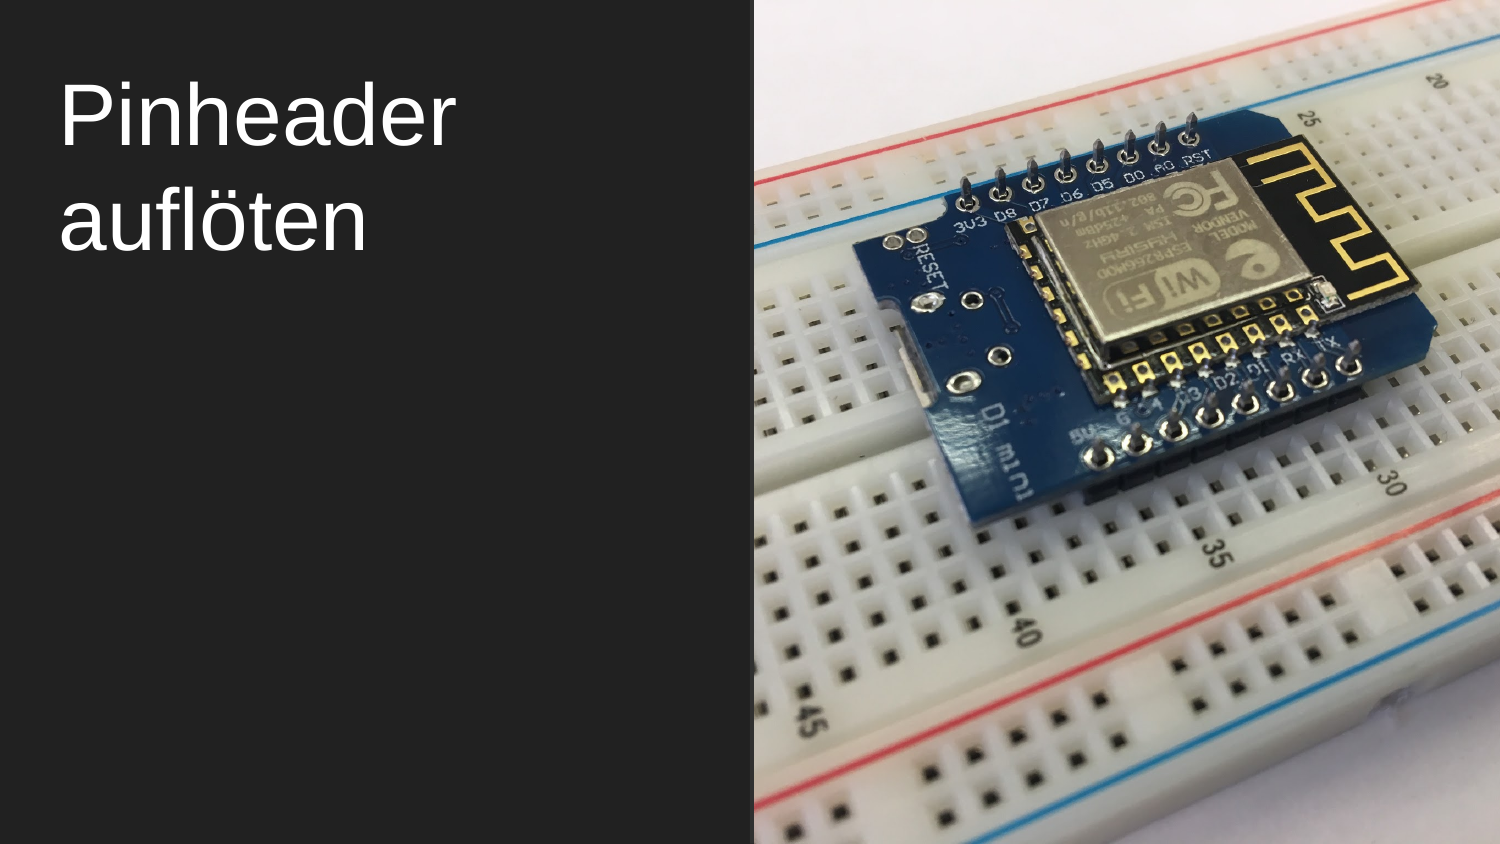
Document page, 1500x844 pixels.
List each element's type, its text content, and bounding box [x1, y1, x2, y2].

picture [753, 0, 1500, 844]
title Pinheader auflöten [43, 36, 708, 284]
